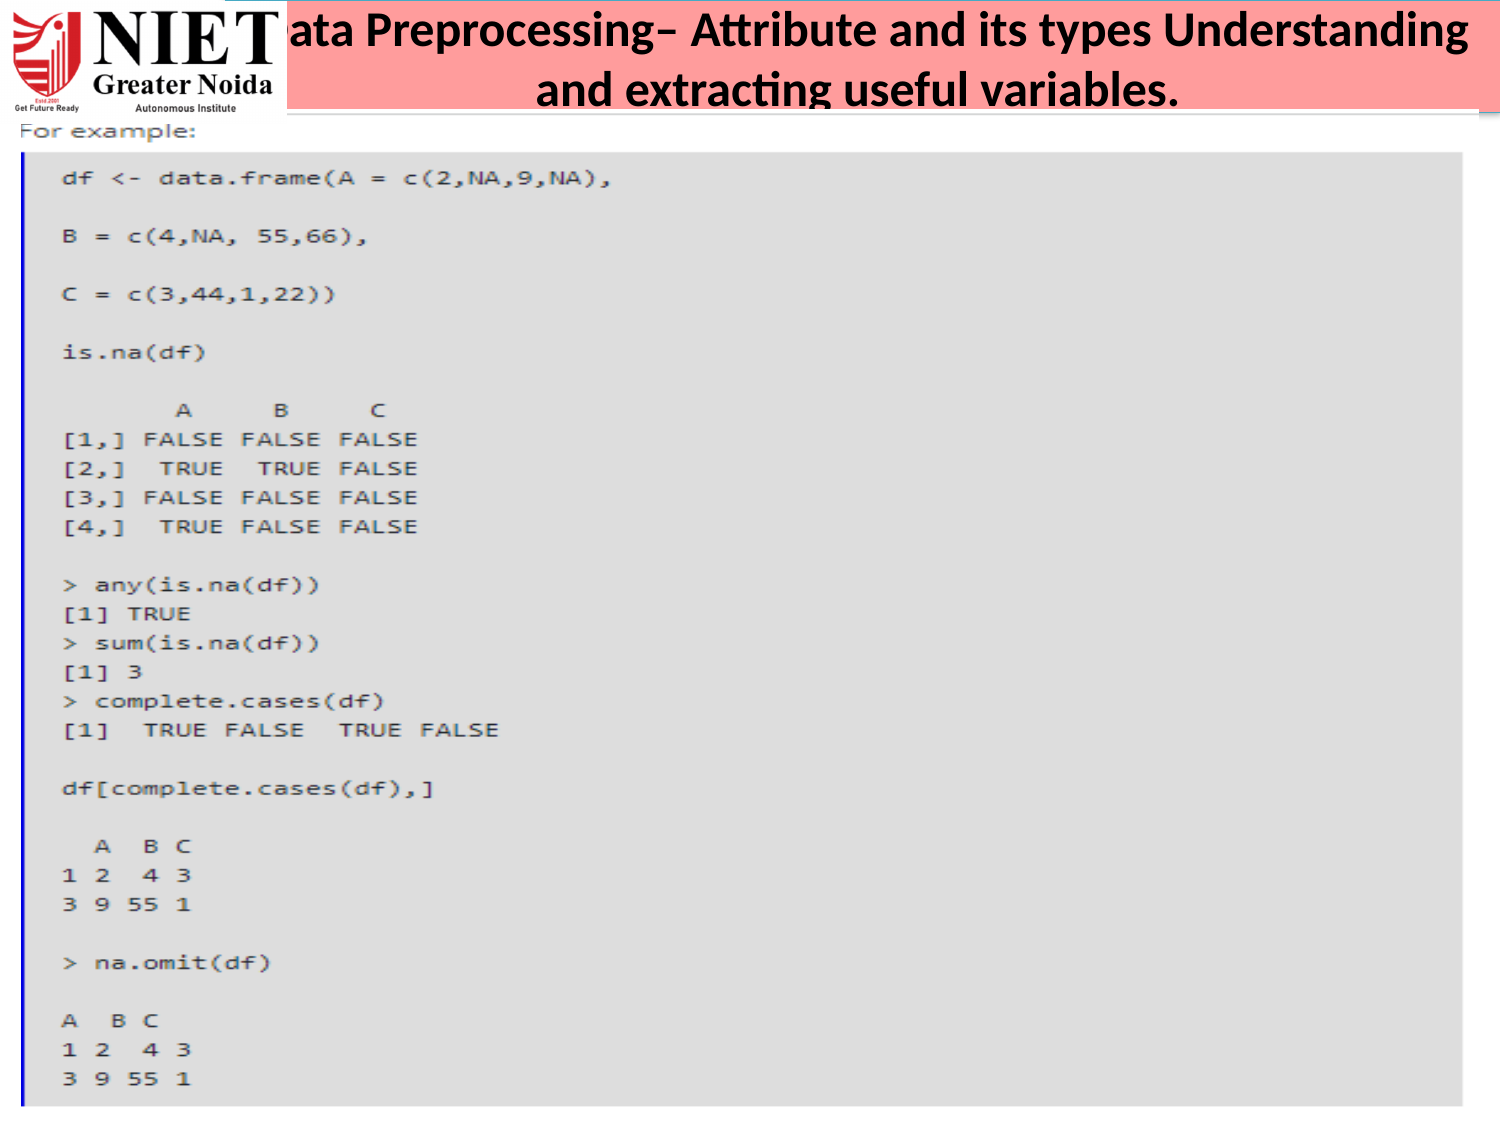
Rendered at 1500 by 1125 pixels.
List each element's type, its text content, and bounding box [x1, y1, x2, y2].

picture [0, 0, 1480, 1121]
text_box Data Preprocessing– Attribute and its types Understanding and extracting useful variables. [288, 0, 1500, 113]
